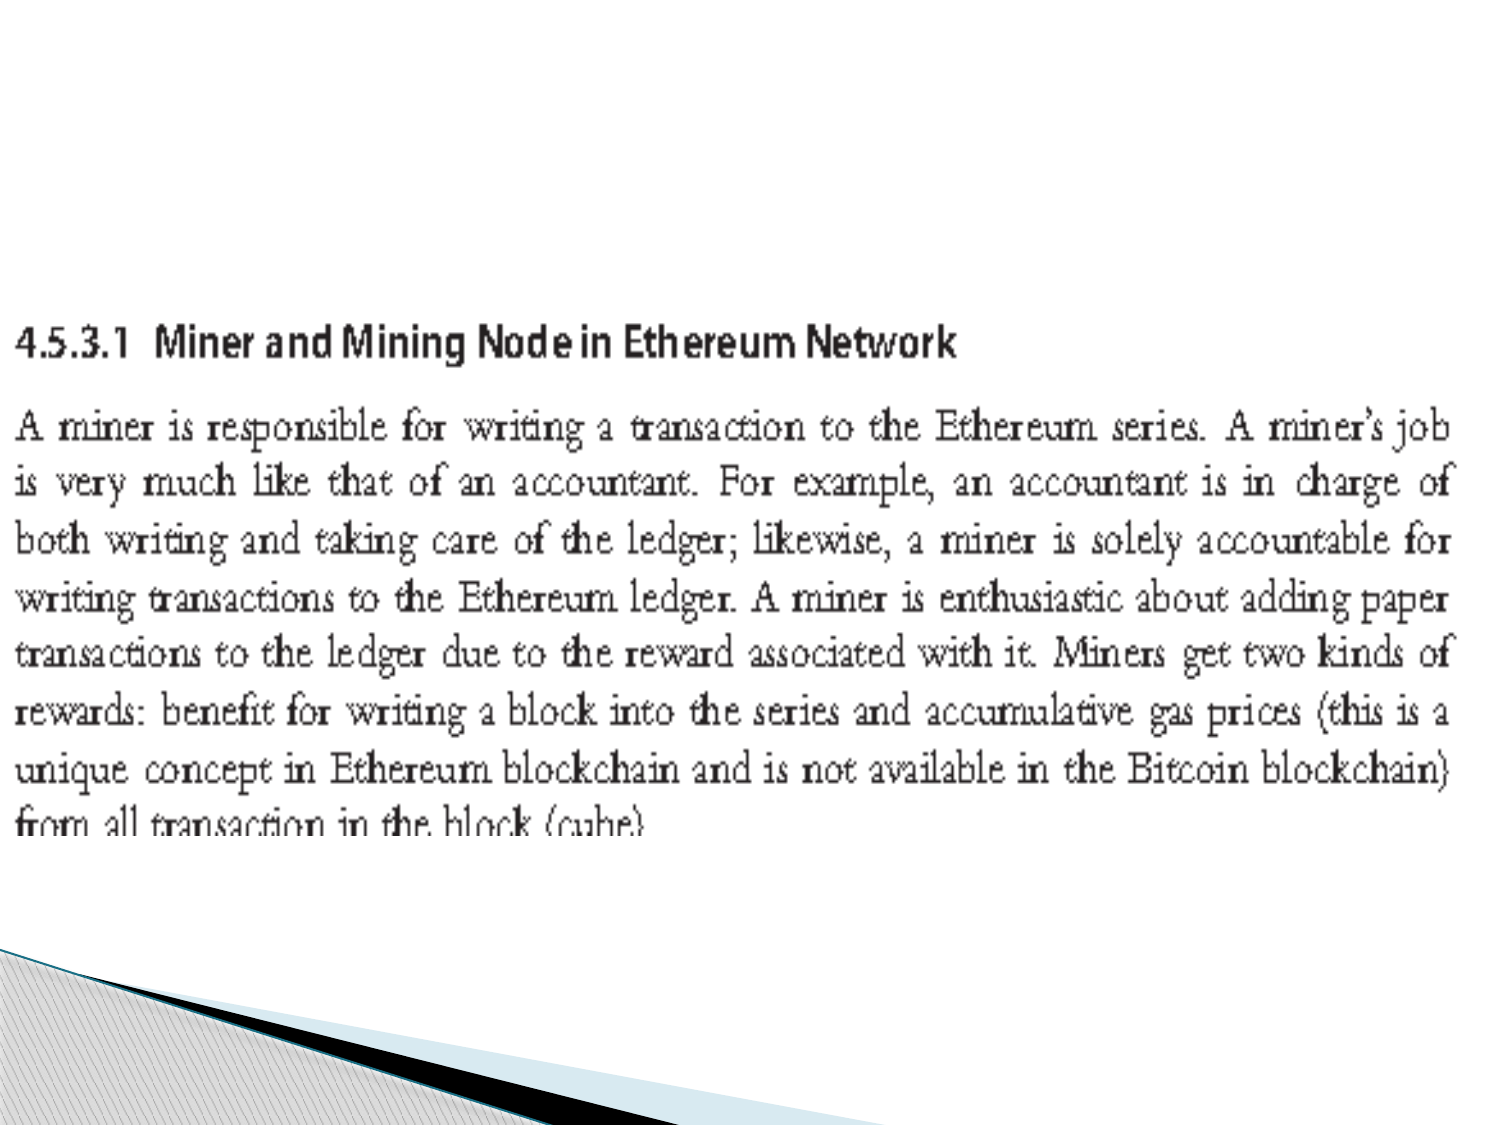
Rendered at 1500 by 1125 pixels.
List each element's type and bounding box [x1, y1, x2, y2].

list [11, 322, 1493, 836]
